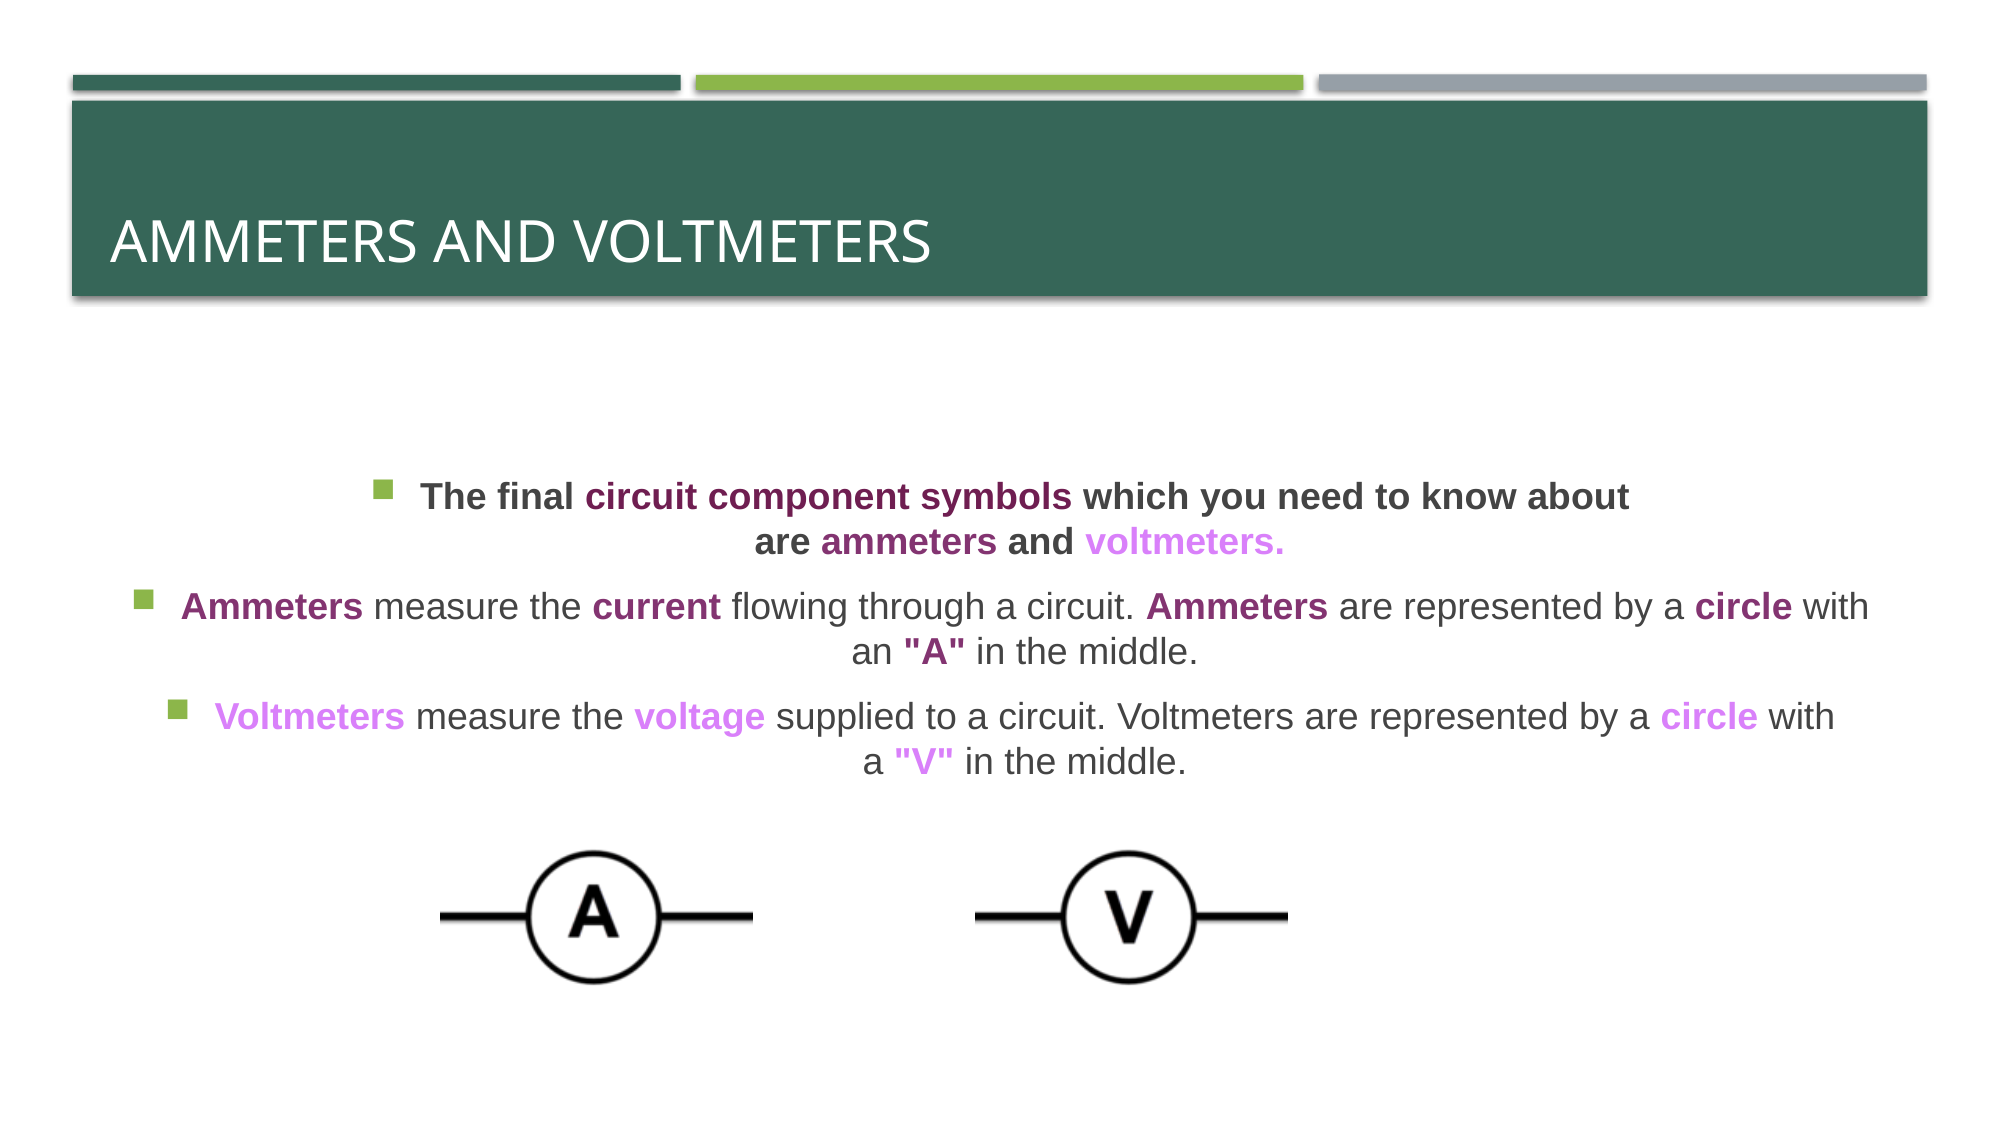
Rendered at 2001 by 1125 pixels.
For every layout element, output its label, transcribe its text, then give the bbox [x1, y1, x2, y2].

title Ammeters and Voltmeters [95, 115, 1905, 282]
picture [439, 832, 754, 1005]
list The final circuit component symbols which you need to know about are ammeters and voltmeters. Ammeters measure the current flowing through a circuit. Ammeters are represented by a circle with an "A" in the middle. Voltmeters measure the voltage supplied to a circuit. Voltmeters are represented by a circle with a "V" in the middle. [95, 357, 1905, 962]
picture [974, 832, 1289, 1005]
